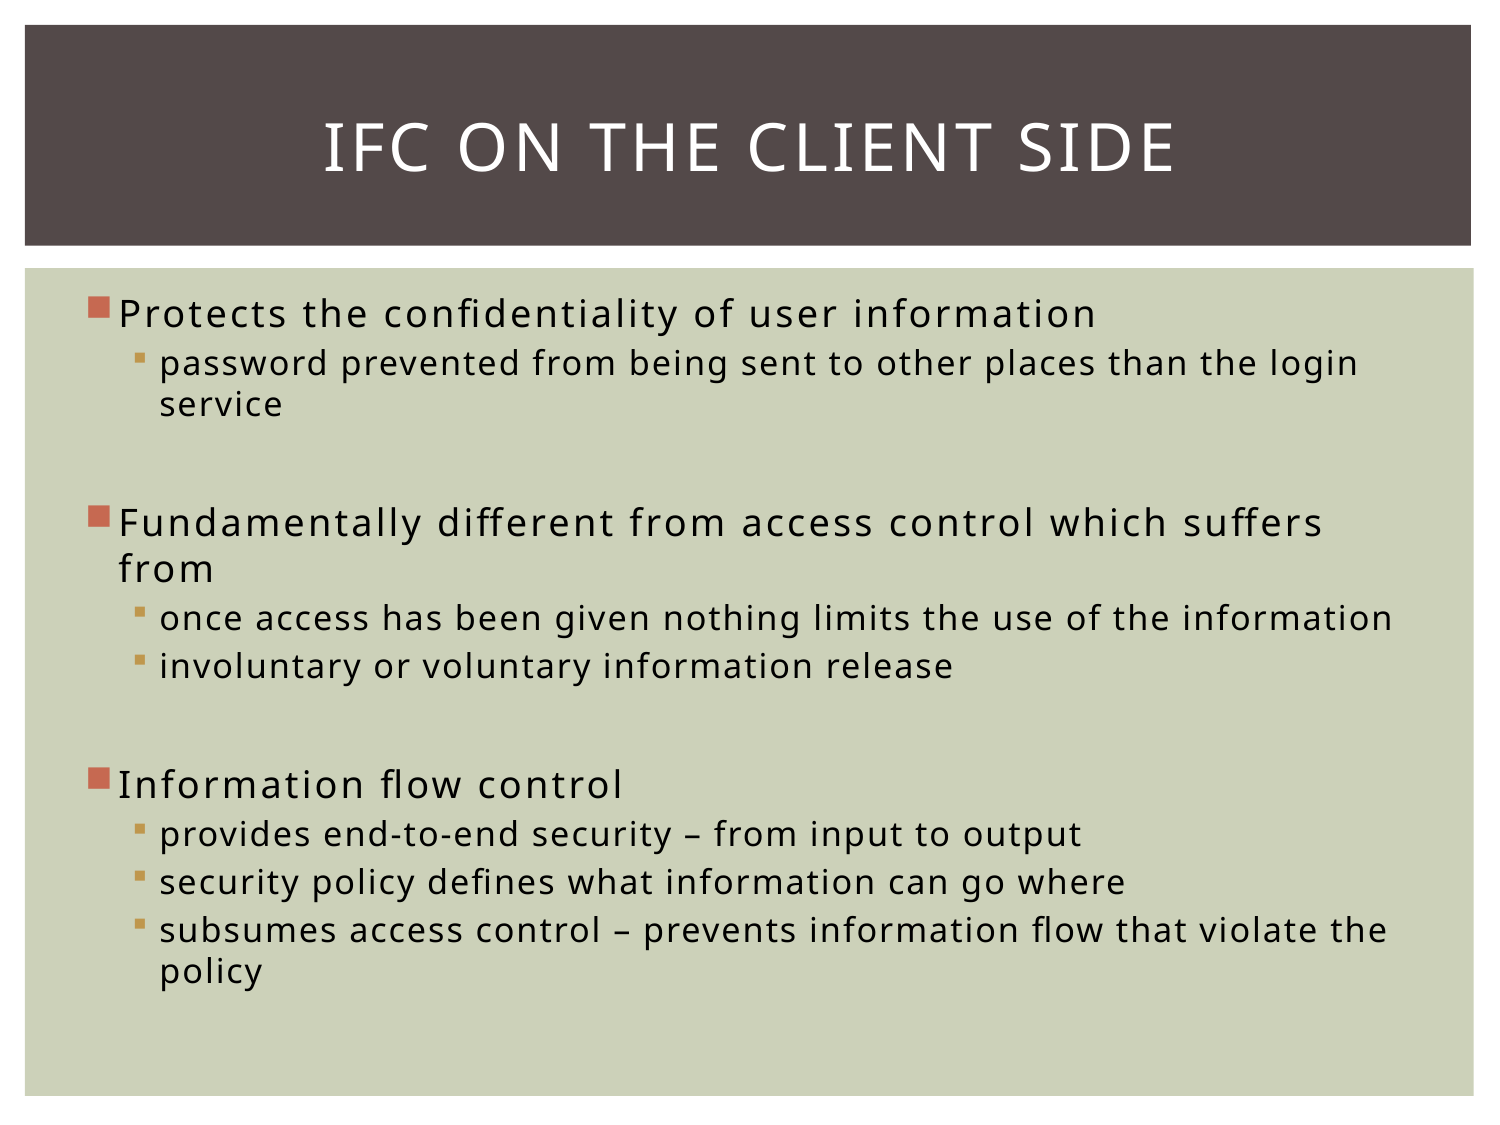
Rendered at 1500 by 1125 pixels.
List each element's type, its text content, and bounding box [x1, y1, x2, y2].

title IFC on the client side [62, 58, 1438, 232]
list Protects the confidentiality of user information password prevented from being sent to other places than the login service Fundamentally different from access control which suffers from once access has been given nothing limits the use of the information involuntary or voluntary information release Information flow control provides end-to-end security – from input to output security policy defines what information can go where subsumes access control – prevents information flow that violate the policy [62, 281, 1442, 1005]
